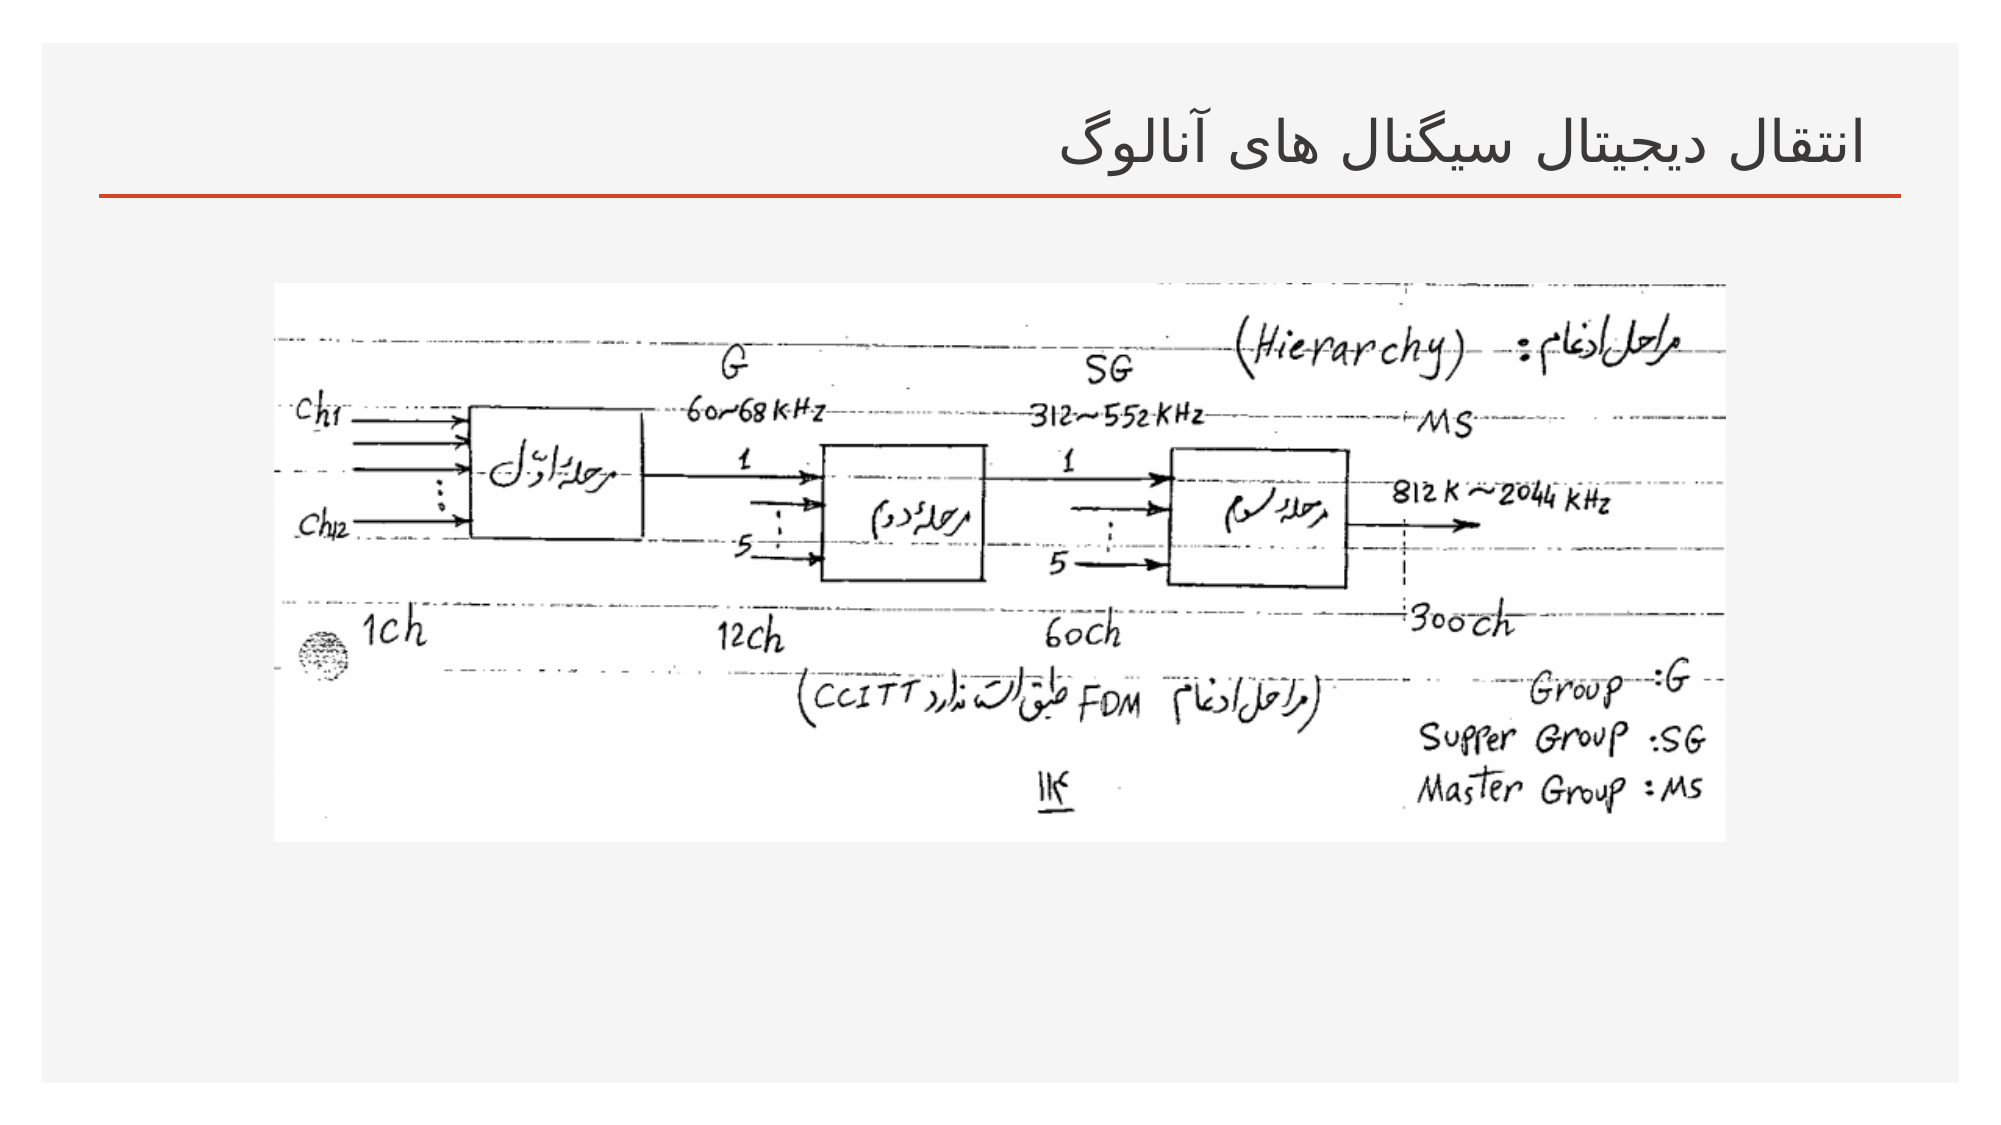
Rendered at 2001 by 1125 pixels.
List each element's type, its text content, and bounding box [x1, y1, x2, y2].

title انتقال دیجیتال سیگنال های آنالوگ [754, 77, 1883, 182]
picture [274, 283, 1726, 842]
